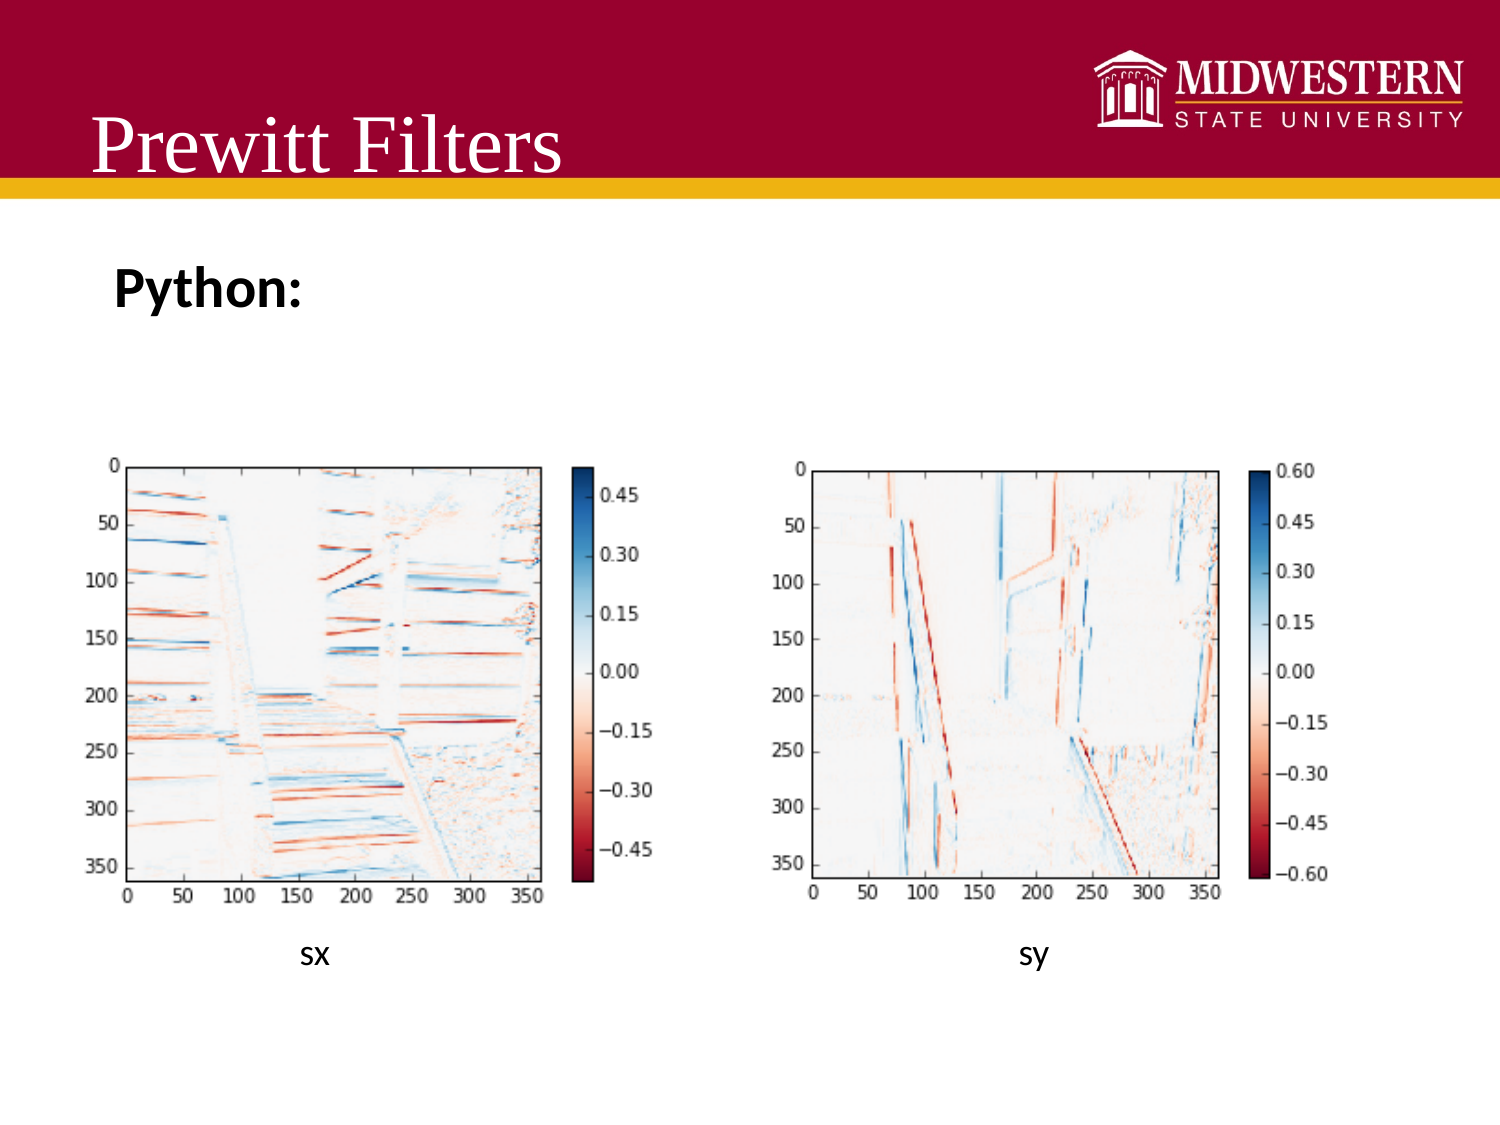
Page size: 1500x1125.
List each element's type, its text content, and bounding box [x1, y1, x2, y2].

text_box sx [284, 929, 398, 980]
title Prewitt Filters [75, 45, 1425, 233]
picture [0, 0, 1500, 1125]
text_box sy [1003, 924, 1077, 980]
text_box Python: [99, 241, 653, 327]
